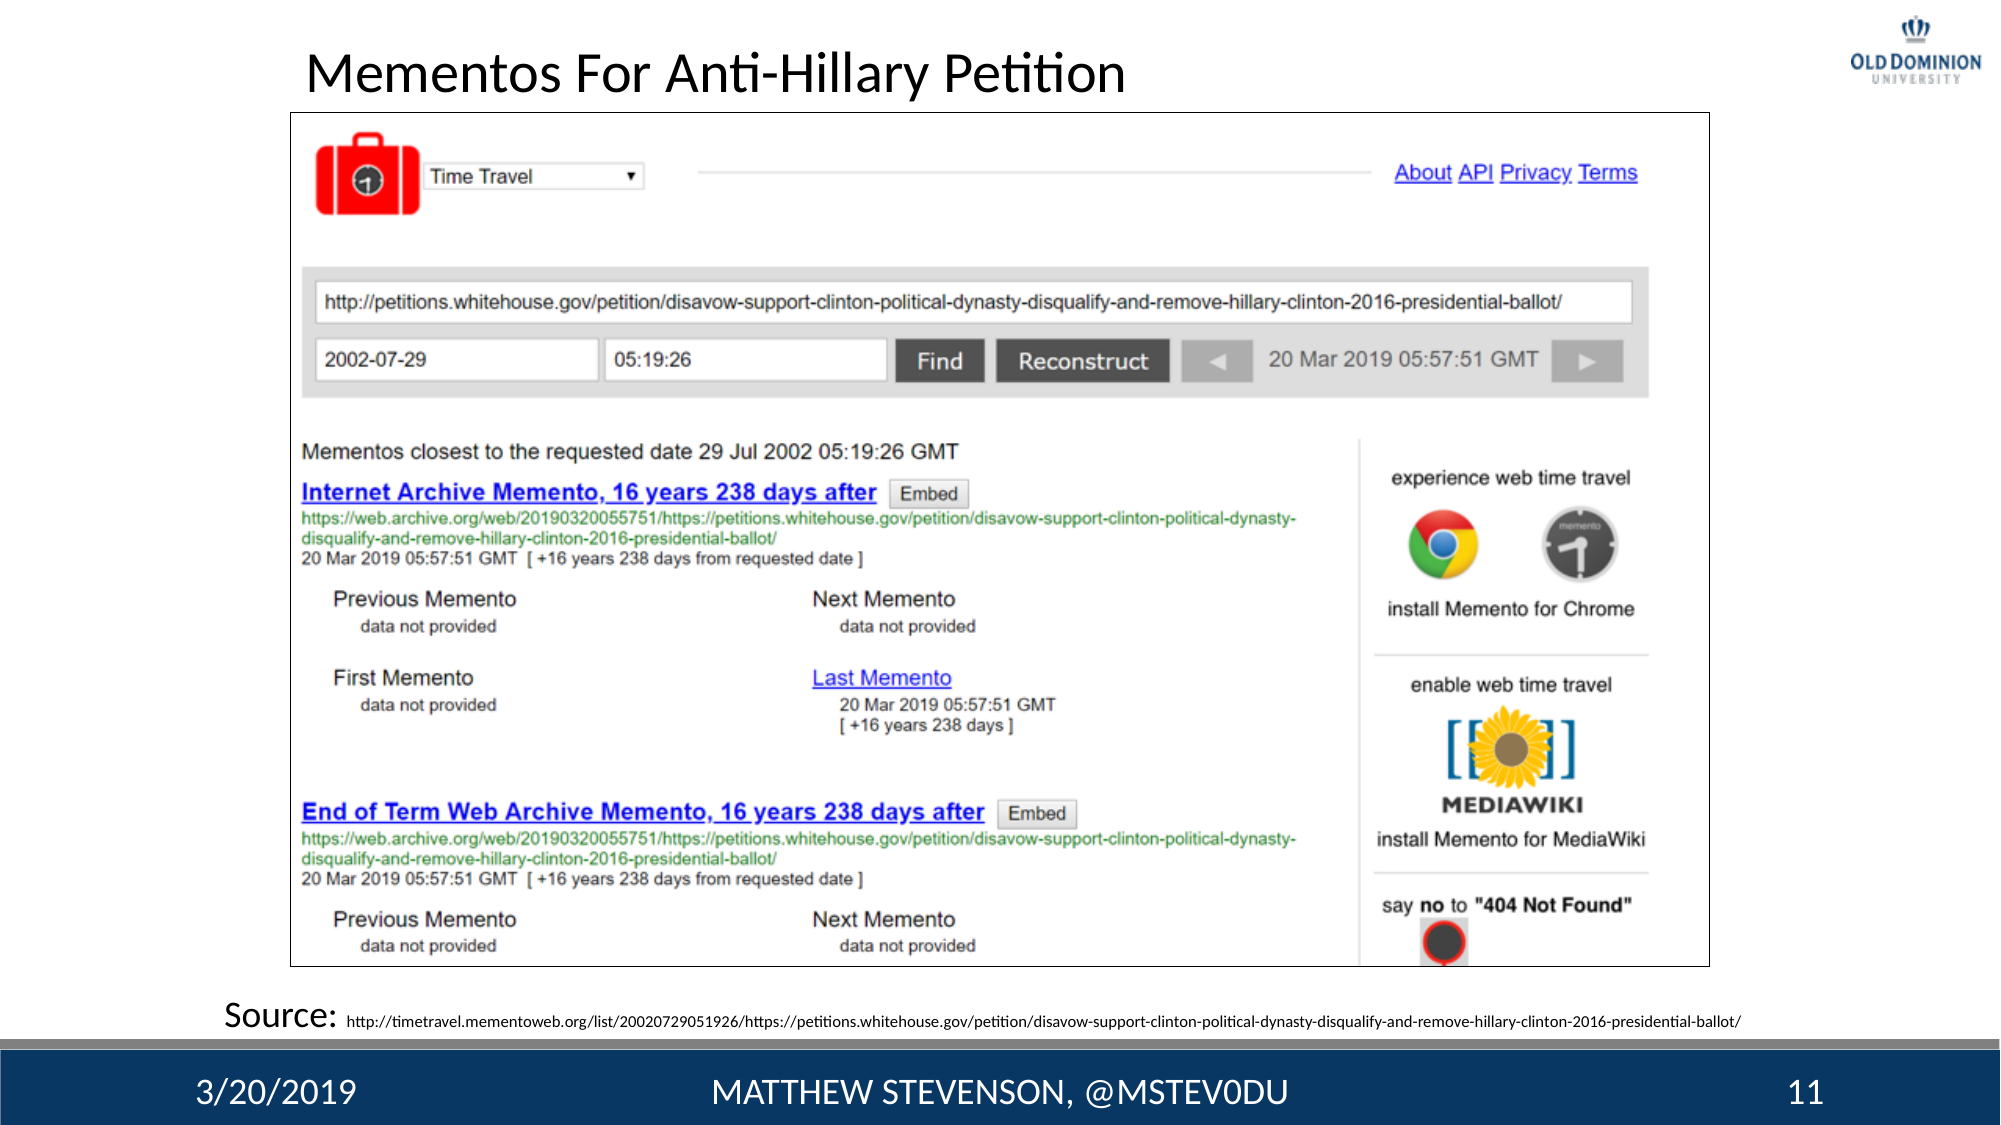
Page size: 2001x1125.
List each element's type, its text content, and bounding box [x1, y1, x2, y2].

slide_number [180, 1059, 586, 1120]
picture [289, 111, 1711, 967]
footer Matthew Stevenson, @mstev0du [604, 1059, 1396, 1120]
text_box Mementos For Anti-Hillary Petition [290, 26, 1267, 111]
text_box Source: http://timetravel.mementoweb.org/list/20020729051926/https://petitions.whitehouse.gov/petition/disavow-support-clinton-political-dynasty-disqualify-and-remove-hillary-clinton-2016-presidential-ballot/ [209, 982, 2000, 1043]
slide_number 11 [1624, 1059, 1840, 1120]
picture [1851, 15, 1982, 84]
